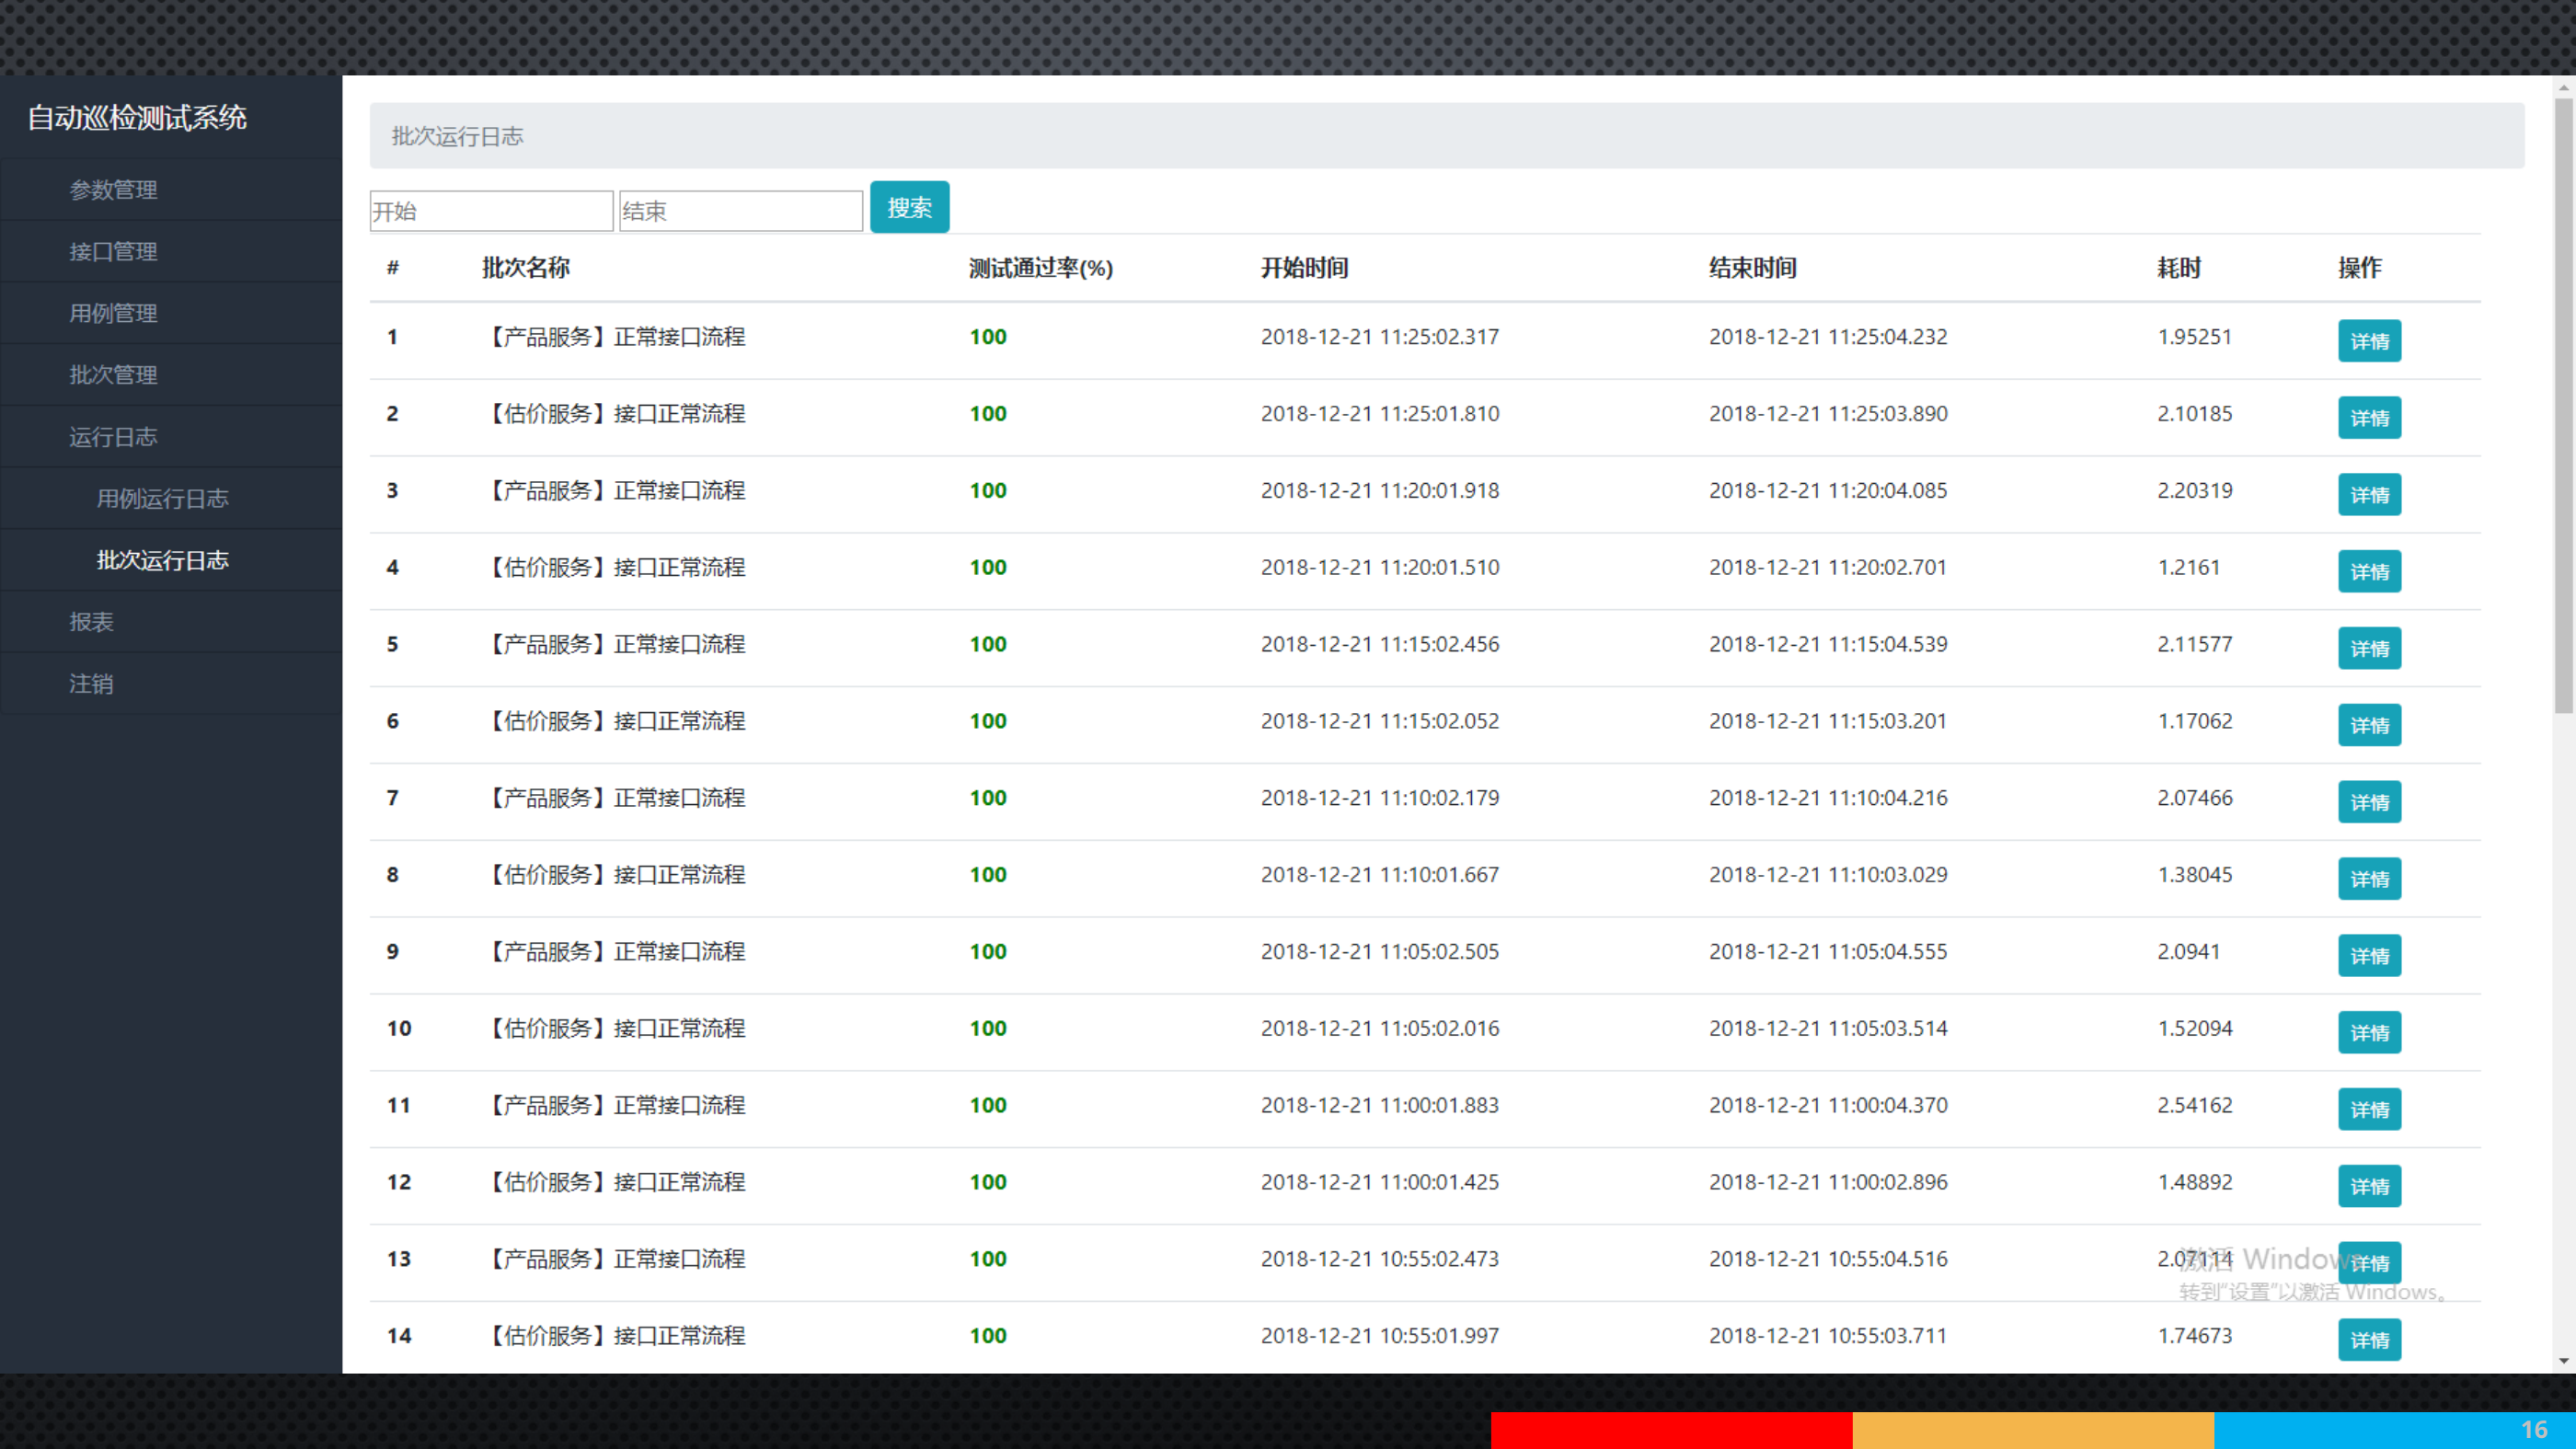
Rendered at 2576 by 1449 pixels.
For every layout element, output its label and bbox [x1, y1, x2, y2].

picture [0, 75, 2576, 1374]
